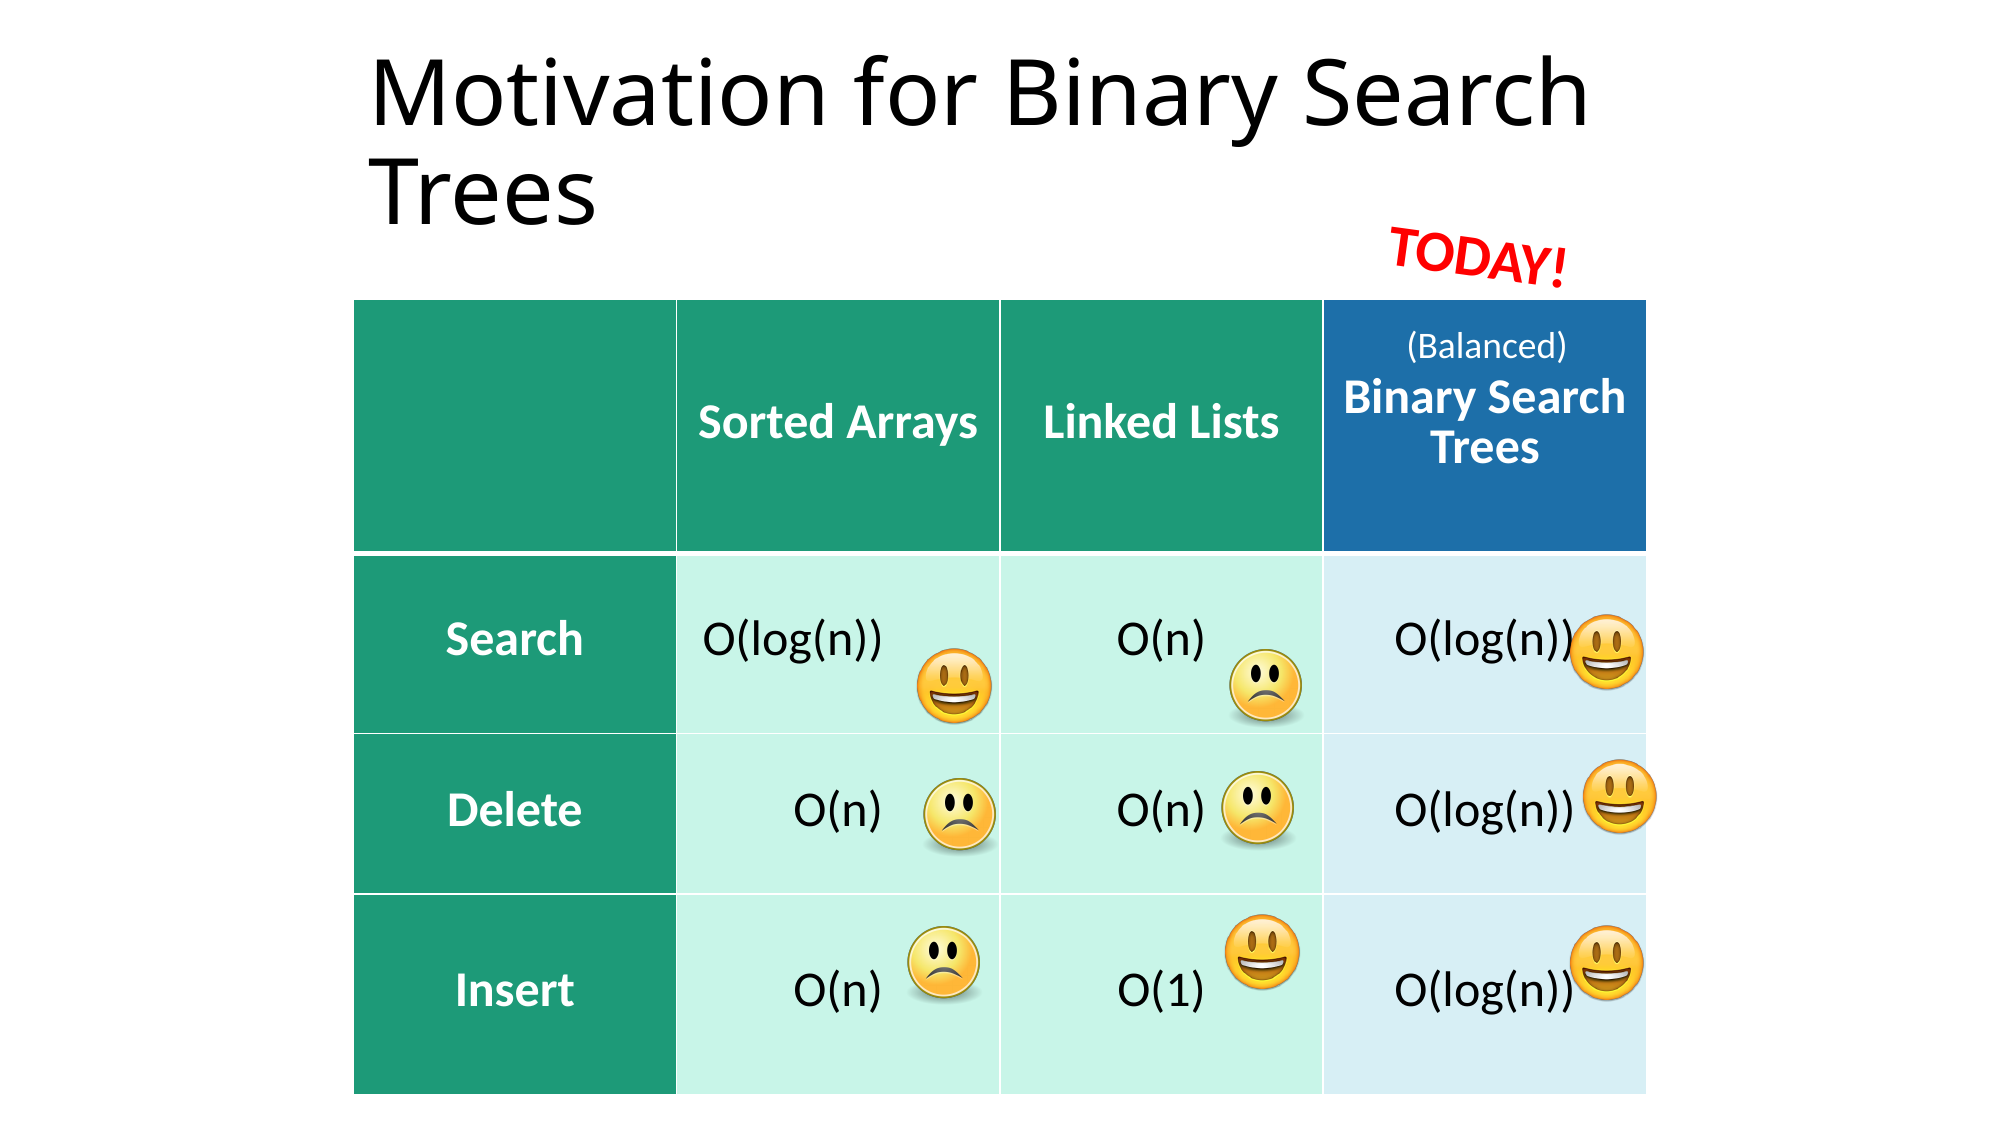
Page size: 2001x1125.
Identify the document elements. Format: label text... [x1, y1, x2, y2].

text_box (Balanced) [1391, 313, 1655, 374]
table_cell Insert [354, 895, 676, 1094]
table_cell O(log(n)) [677, 556, 999, 733]
picture [1565, 609, 1647, 694]
picture [1578, 754, 1660, 838]
picture [1565, 920, 1647, 1005]
table_cell O(log(n)) [1324, 895, 1646, 1094]
footer Data Structures and Algorithms [662, 1042, 1338, 1103]
table_header Binary Search Trees [1324, 300, 1646, 551]
picture [912, 643, 995, 728]
table_cell Delete [354, 734, 676, 893]
table_cell O(n) [1001, 556, 1322, 733]
table_cell O(1) [1001, 895, 1322, 1042]
picture [1228, 648, 1305, 728]
title Motivation for Binary Search Trees [353, 59, 1694, 231]
table_cell O(n) [677, 734, 999, 893]
picture [906, 926, 983, 1005]
table_cell O(n) [1001, 734, 1322, 893]
picture [1220, 771, 1297, 851]
table_cell Search [354, 556, 676, 733]
table_header Linked Lists [1001, 300, 1322, 551]
text_box TODAY! [1369, 197, 1616, 313]
table_cell O(n) [677, 895, 999, 1042]
picture [922, 778, 999, 857]
table_cell O(log(n)) [1324, 556, 1646, 733]
table_header [354, 300, 676, 551]
table_header Sorted Arrays [677, 300, 999, 551]
picture [1220, 909, 1303, 994]
table_cell O(log(n)) [1324, 734, 1646, 893]
